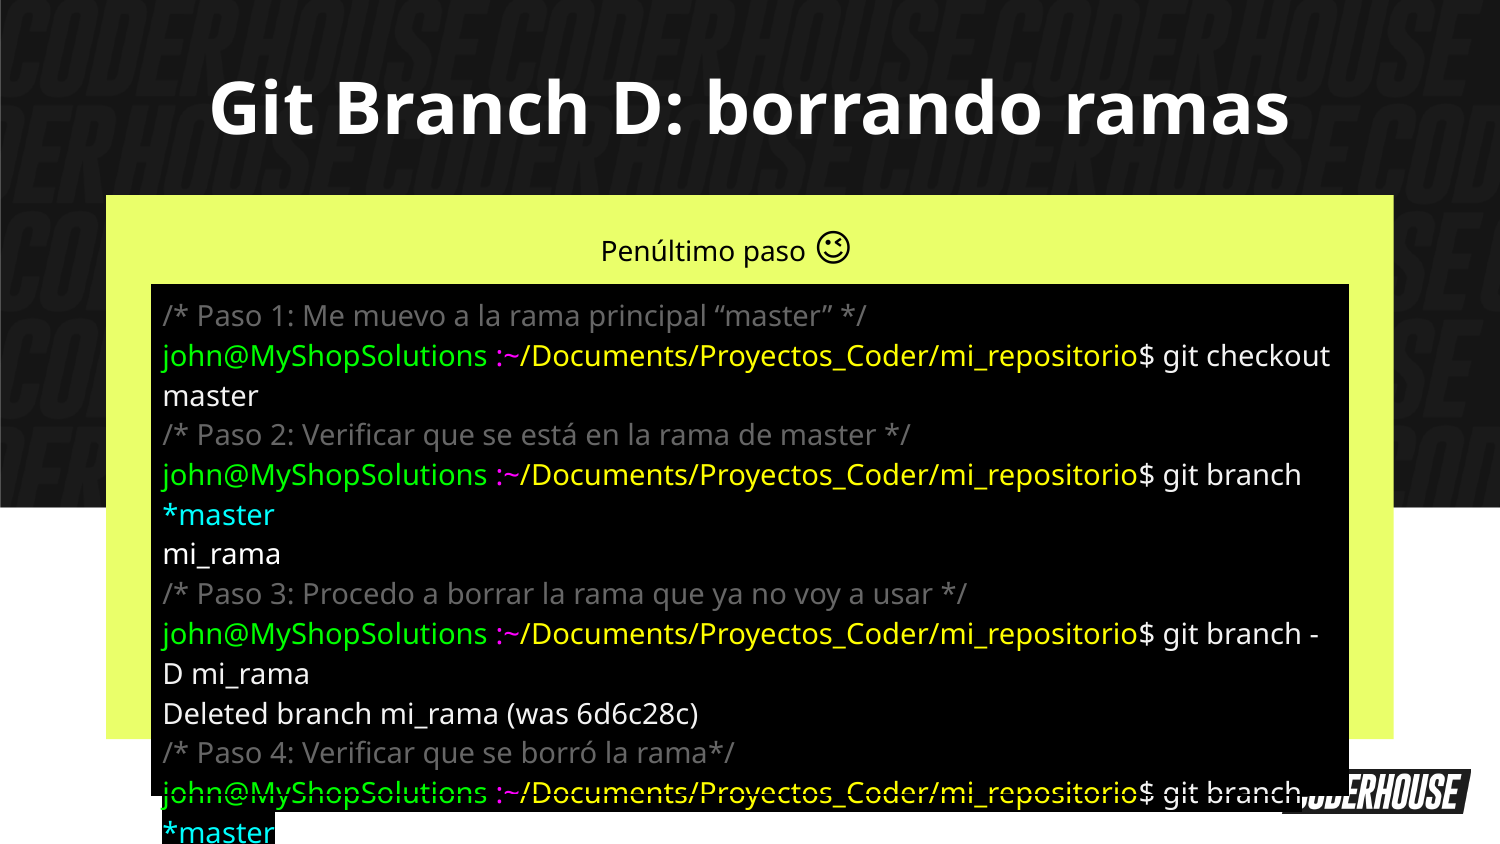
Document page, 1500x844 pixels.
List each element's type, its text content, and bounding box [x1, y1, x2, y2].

text_box Git Branch D: borrando ramas [106, 56, 1394, 166]
picture [0, 0, 1500, 844]
text_box Penúltimo paso 😉 [239, 209, 1221, 284]
table_header /* Paso 1: Me muevo a la rama principal “master” */ john@MyShopSolutions :~/Documents/Proyectos_Coder/mi_repositorio$ git checkout master /* Paso 2: Verificar que se está en la rama de master */ john@MyShopSolutions :~/Documents/Proyectos_Coder/mi_repositorio$ git branch *master mi_rama /* Paso 3: Procedo a borrar la rama que ya no voy a usar */ john@MyShopSolutions :~/Documents/Proyectos_Coder/mi_repositorio$ git branch -D mi_rama Deleted branch mi_rama (was 6d6c28c) /* Paso 4: Verificar que se borró la rama*/ john@MyShopSolutions :~/Documents/Proyectos_Coder/mi_repositorio$ git branch *master [153, 286, 1347, 794]
text_box [106, 195, 1394, 740]
